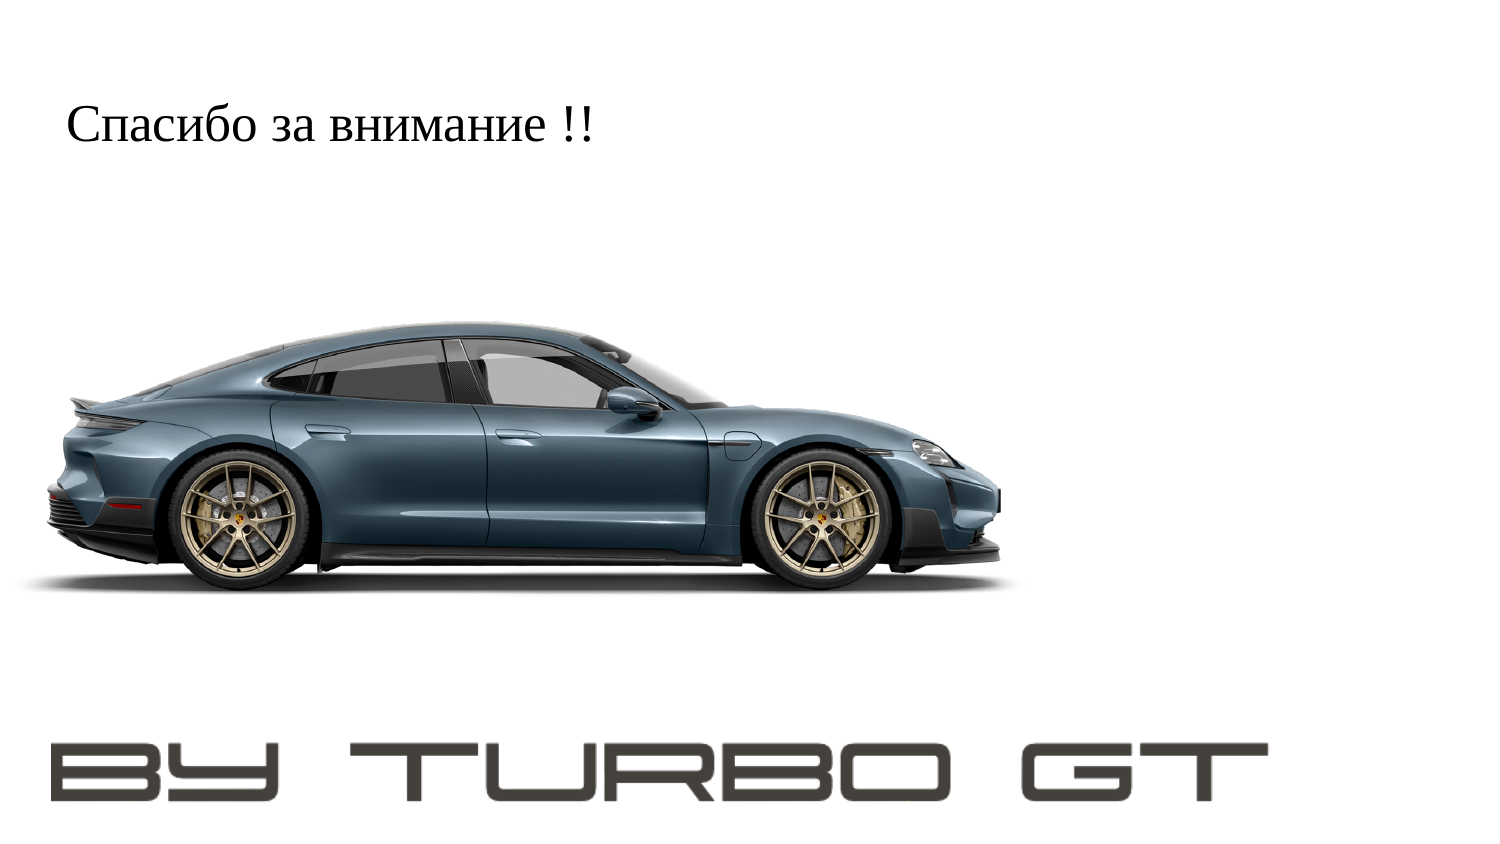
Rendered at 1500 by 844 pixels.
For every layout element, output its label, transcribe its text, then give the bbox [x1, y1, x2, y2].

picture [50, 704, 1477, 844]
picture [0, 112, 1040, 698]
title Спасибо за внимание !! [51, 72, 1449, 167]
